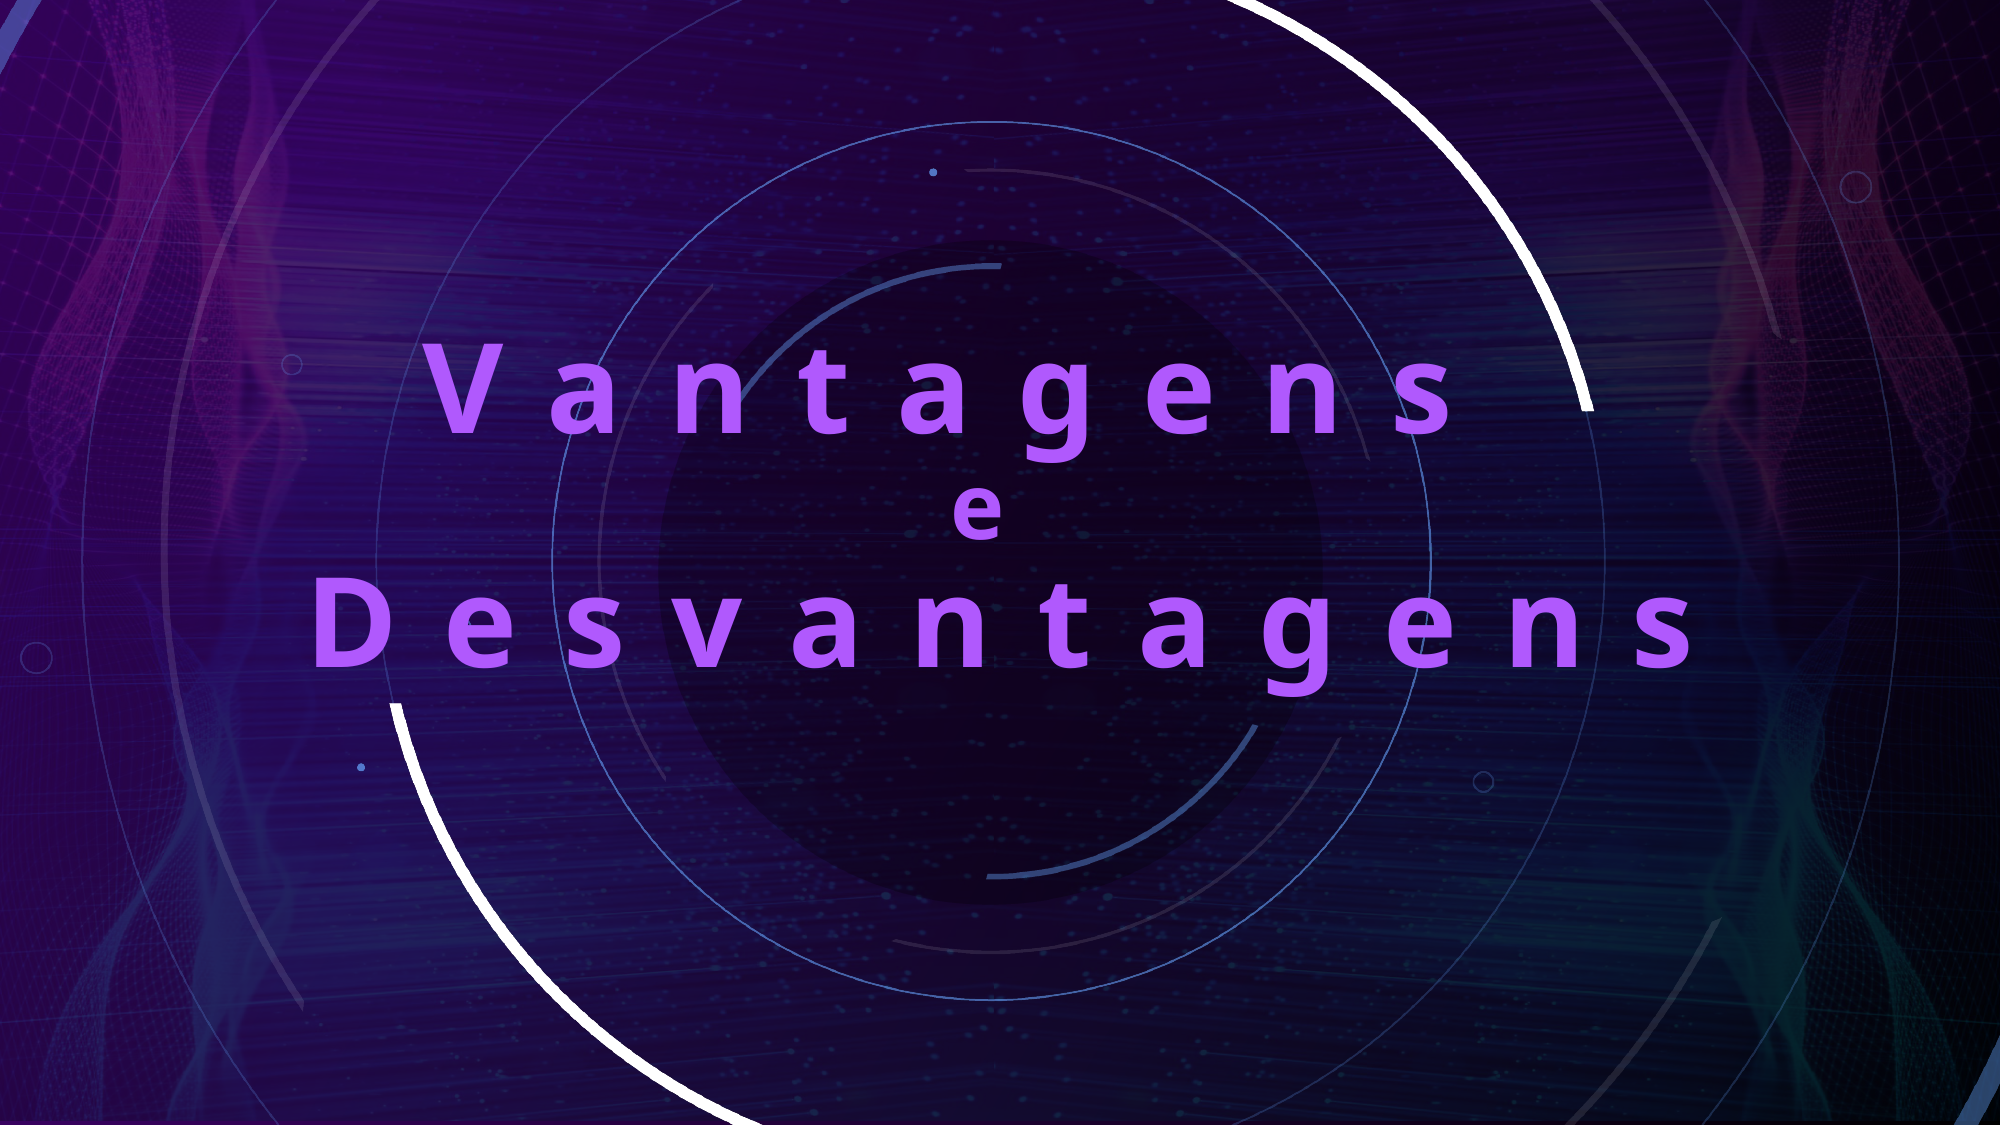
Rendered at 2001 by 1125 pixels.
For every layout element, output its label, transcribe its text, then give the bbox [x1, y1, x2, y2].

picture [0, 0, 2000, 401]
title Vantagens e Desvantagens [0, 401, 2000, 619]
picture [0, 619, 2000, 1125]
